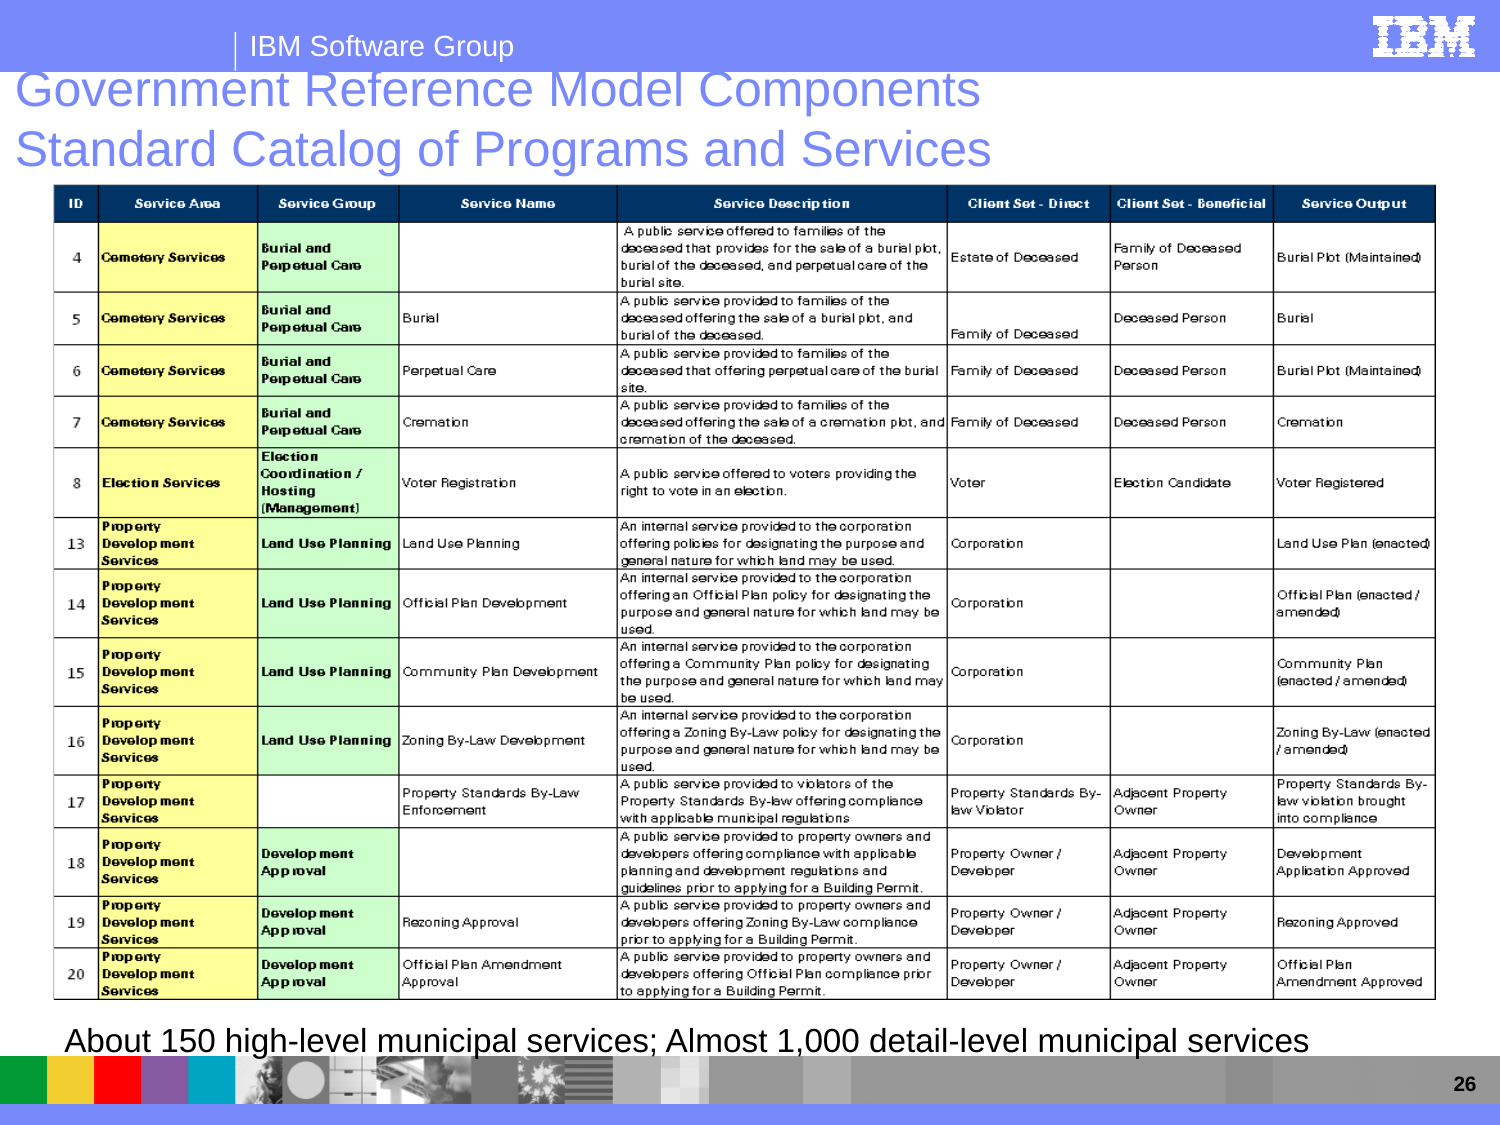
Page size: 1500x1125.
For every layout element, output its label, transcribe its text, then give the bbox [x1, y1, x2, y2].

picture [52, 184, 1436, 1001]
text_box Government Reference Model Components Standard Catalog of Programs and Services [0, 70, 1500, 163]
text_box About 150 high-level municipal services; Almost 1,000 detail-level municipal services [49, 1011, 1436, 1067]
picture [0, 1056, 1500, 1104]
slide_number 26 [1365, 1070, 1477, 1097]
